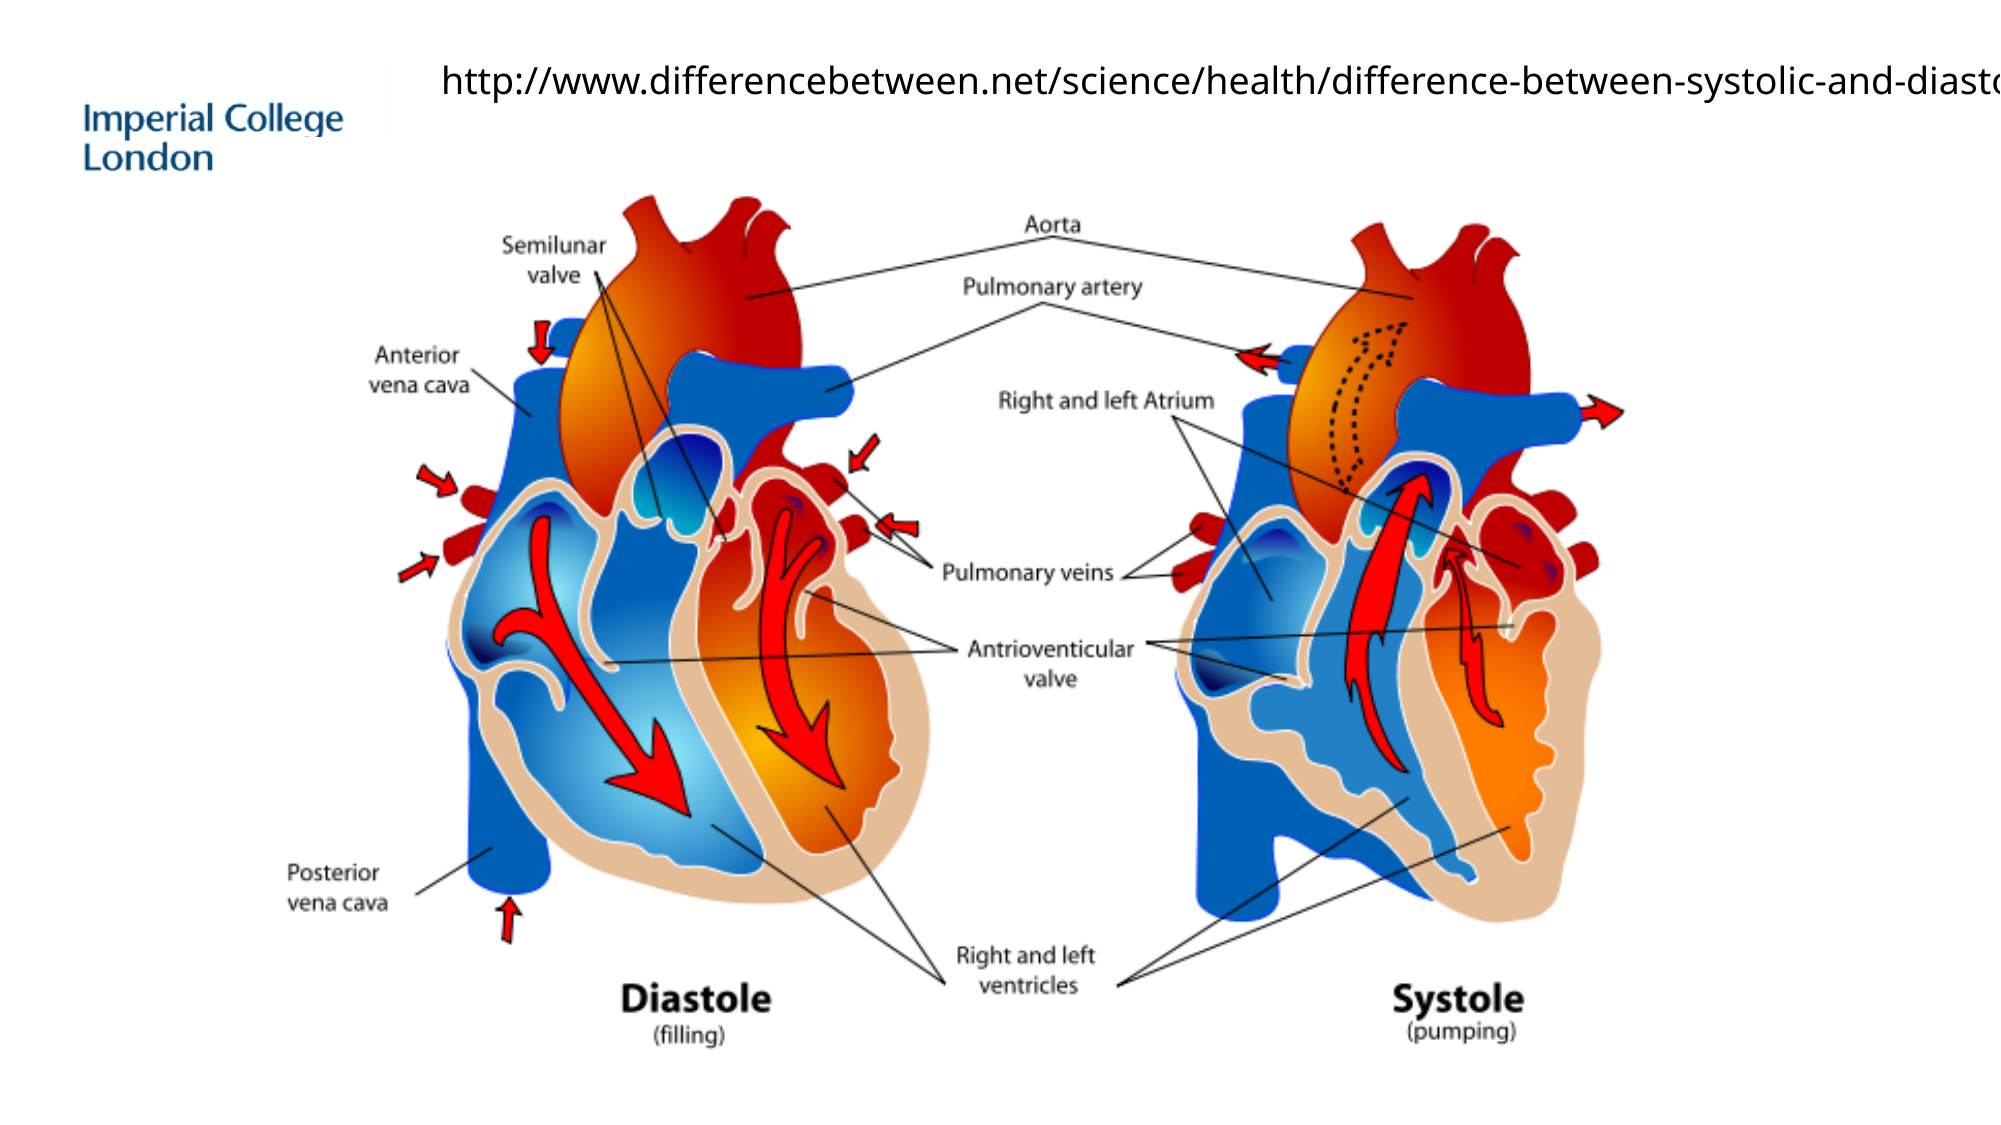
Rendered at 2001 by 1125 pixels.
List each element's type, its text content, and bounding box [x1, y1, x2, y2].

picture [50, 59, 1688, 1105]
text_box http://www.differencebetween.net/science/health/difference-between-systolic-and-diastolic/ [426, 49, 2000, 110]
